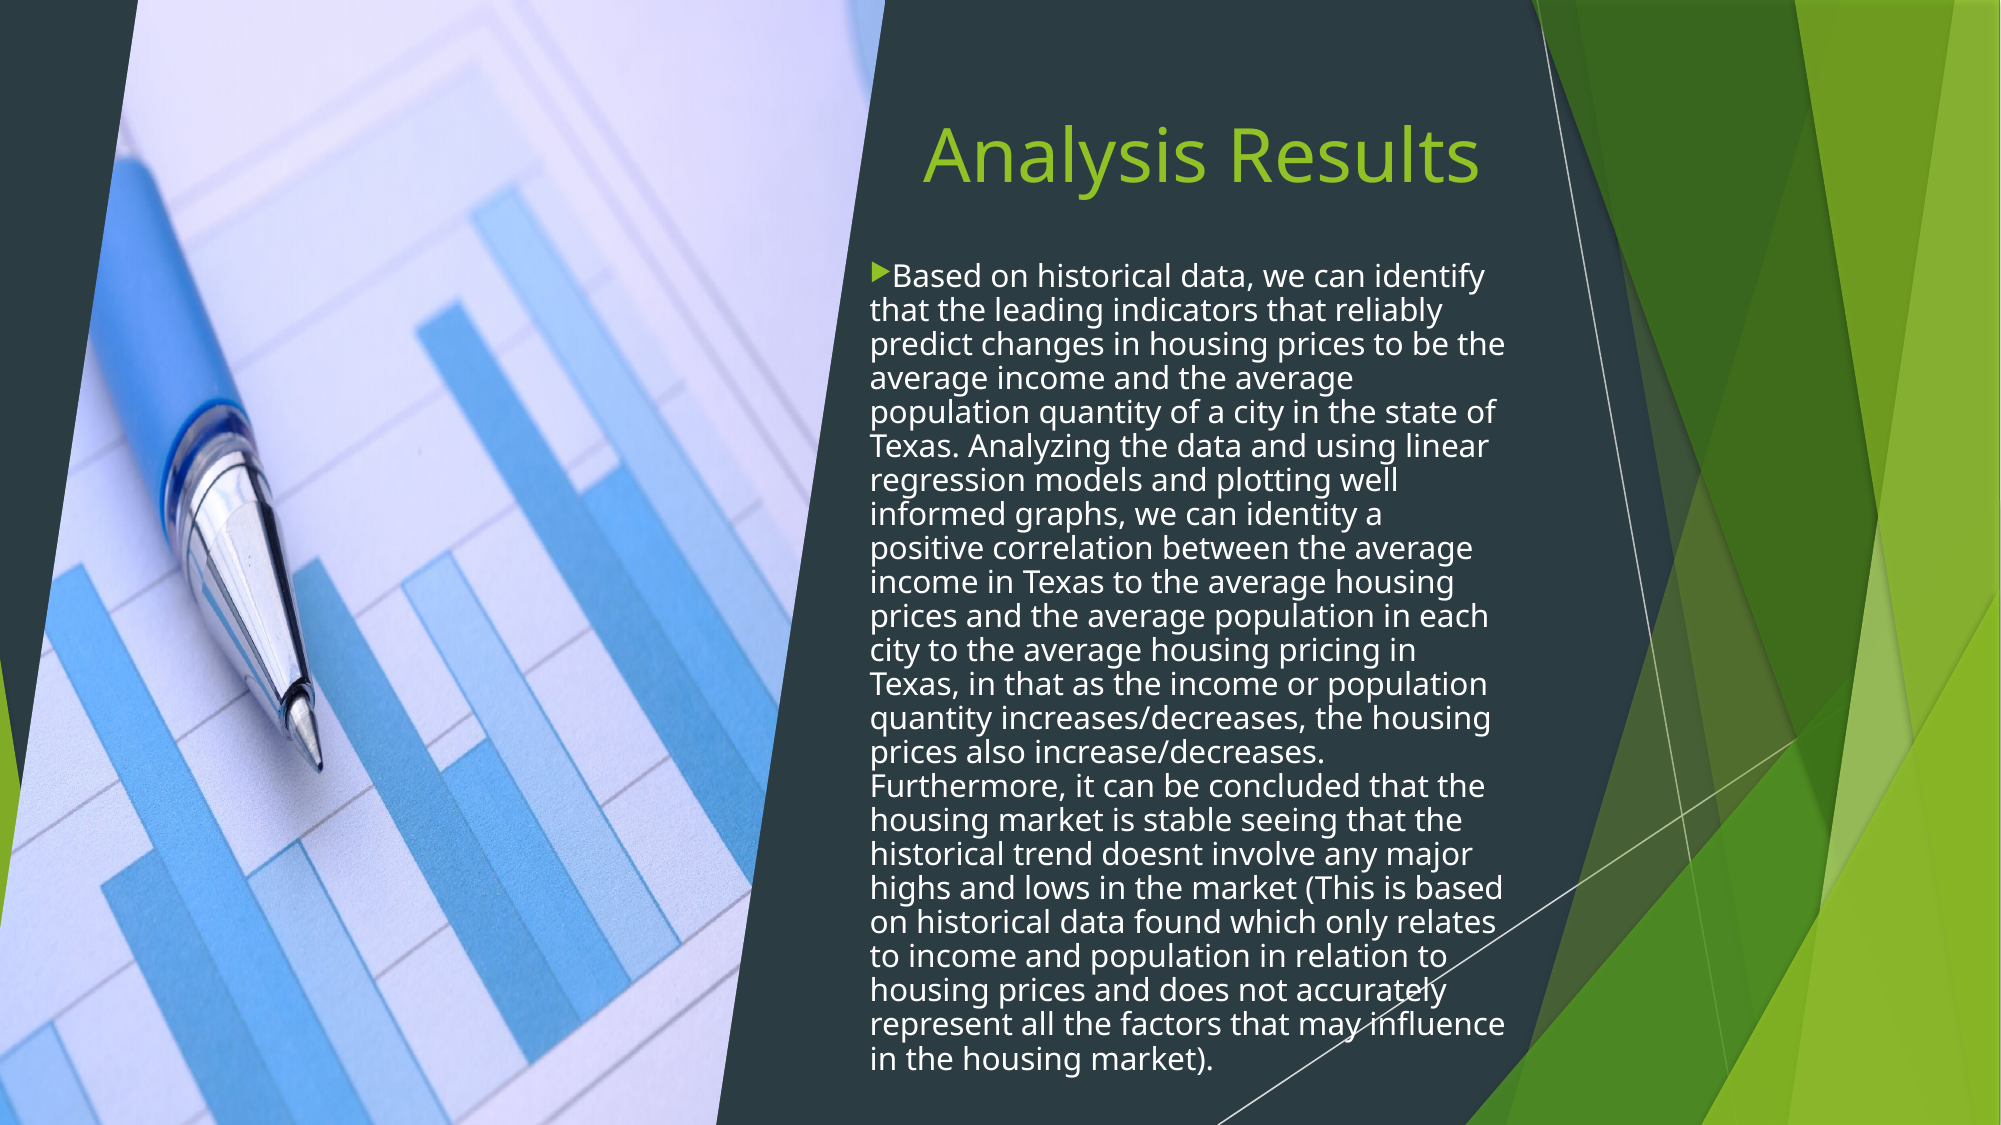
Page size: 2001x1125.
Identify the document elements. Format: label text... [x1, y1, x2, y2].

picture [0, 0, 886, 1125]
text_box Based on historical data, we can identify that the leading indicators that reliably predict changes in housing prices to be the average income and the average population quantity of a city in the state of Texas. Analyzing the data and using linear regression models and plotting well informed graphs, we can identity a positive correlation between the average income in Texas to the average housing prices and the average population in each city to the average housing pricing in Texas, in that as the income or population quantity increases/decreases, the housing prices also increase/decreases. Furthermore, it can be concluded that the housing market is stable seeing that the historical trend doesnt involve any major highs and lows in the market (This is based on historical data found which only relates to income and population in relation to housing prices and does not accurately represent all the factors that may influence in the housing market). [890, 252, 1522, 1085]
title Analysis Results [908, 99, 1522, 252]
